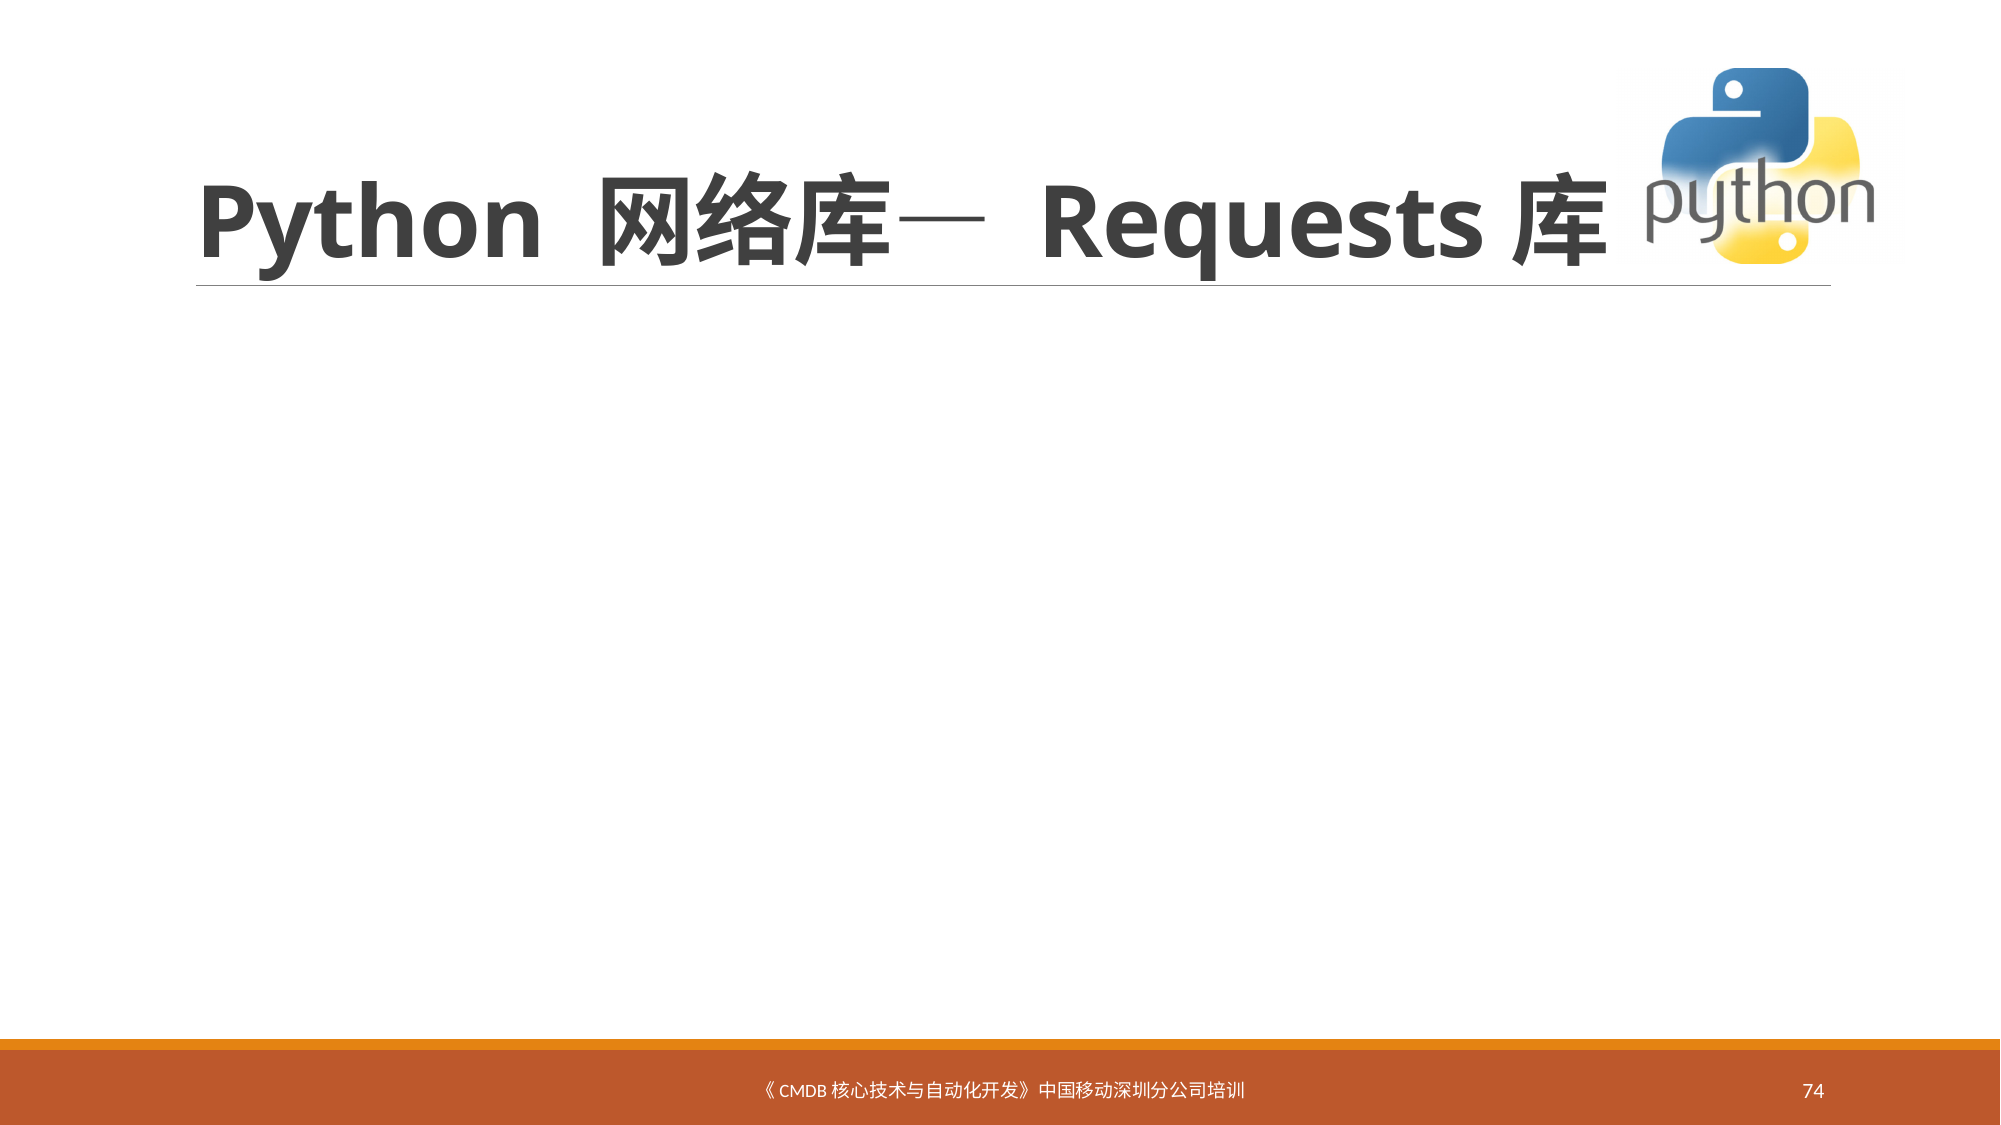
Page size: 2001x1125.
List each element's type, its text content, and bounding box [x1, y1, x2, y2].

footer 《CMDB核心技术与自动化开发》中国移动深圳分公司培训 [604, 1059, 1396, 1120]
picture [1616, 68, 1906, 264]
title Python 网络库— Requests库 [180, 47, 1830, 285]
slide_number 74 [1624, 1059, 1840, 1120]
